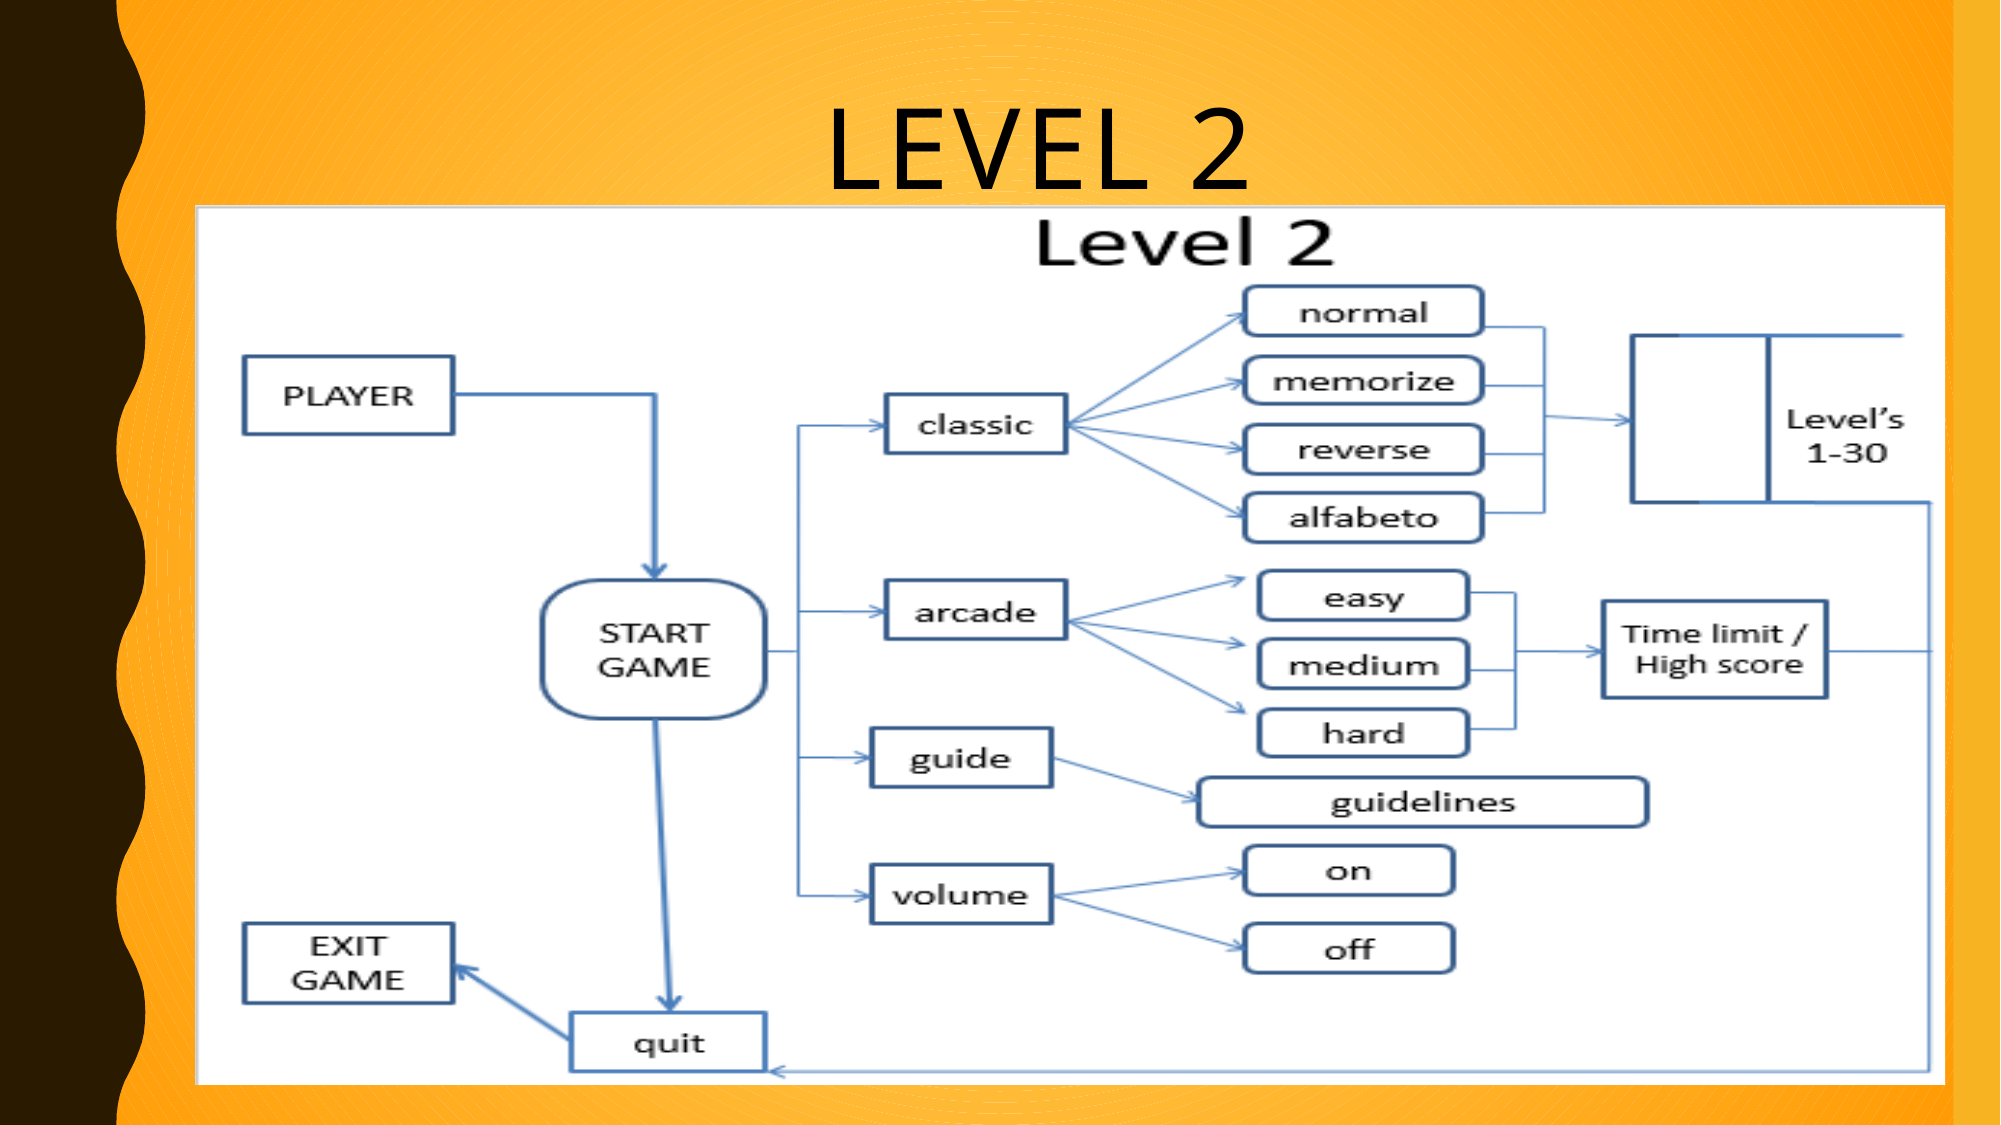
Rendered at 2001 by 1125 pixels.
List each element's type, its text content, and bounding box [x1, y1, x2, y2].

picture [195, 205, 1946, 1085]
title Level 2 dfd [695, 84, 1386, 205]
